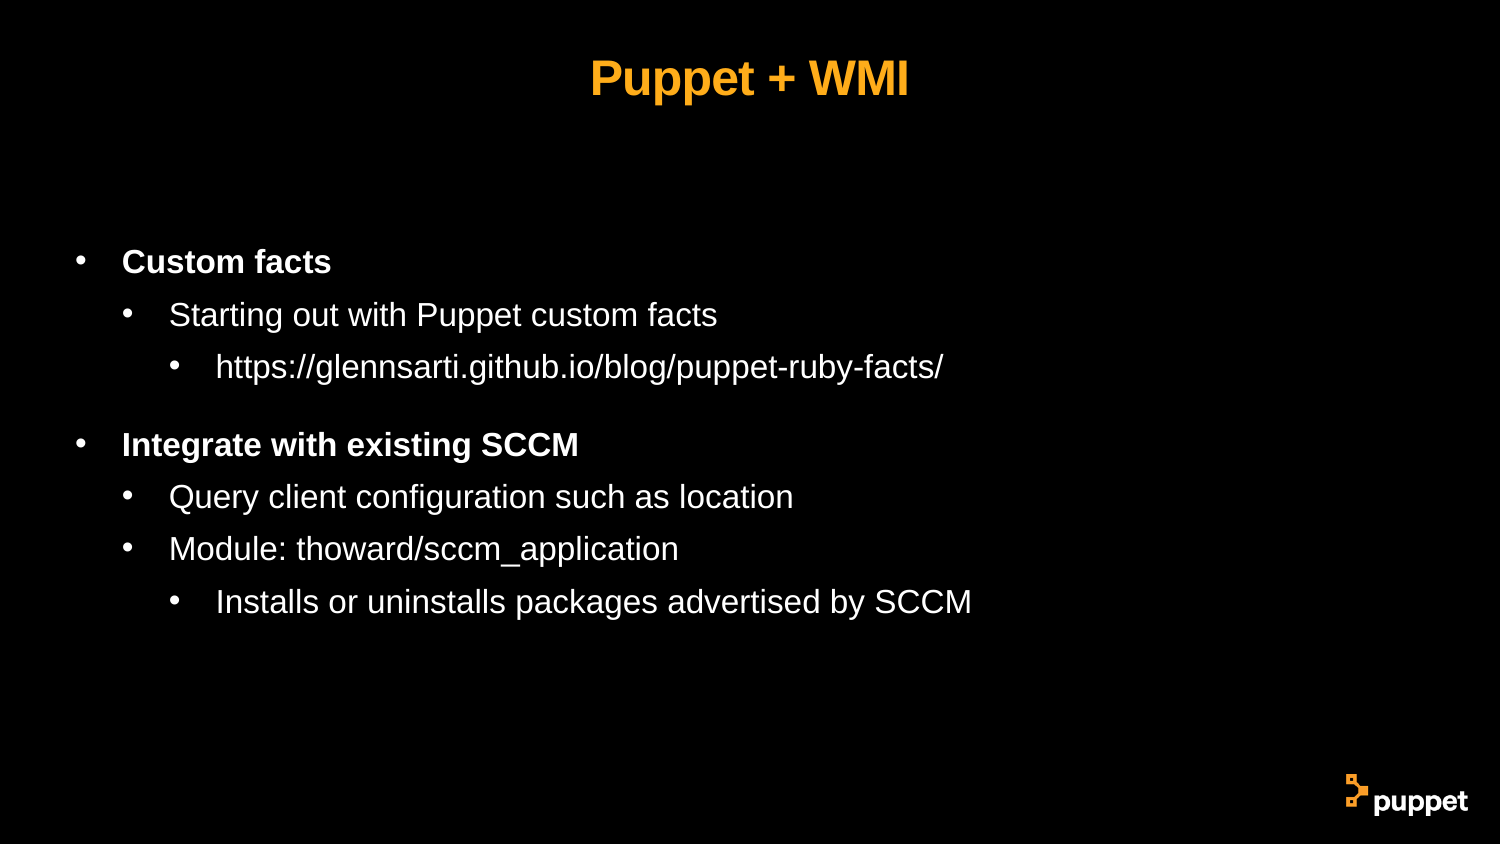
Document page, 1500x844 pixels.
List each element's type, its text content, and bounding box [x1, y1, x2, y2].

title Puppet + WMI [0, 0, 1500, 108]
picture [1346, 774, 1468, 816]
list Custom facts Starting out with Puppet custom facts https://glennsarti.github.io/blog/puppet-ruby-facts/ Integrate with existing SCCM Query client configuration such as location Module: thoward/sccm_application Installs or uninstalls packages advertised by SCCM [0, 108, 1500, 752]
